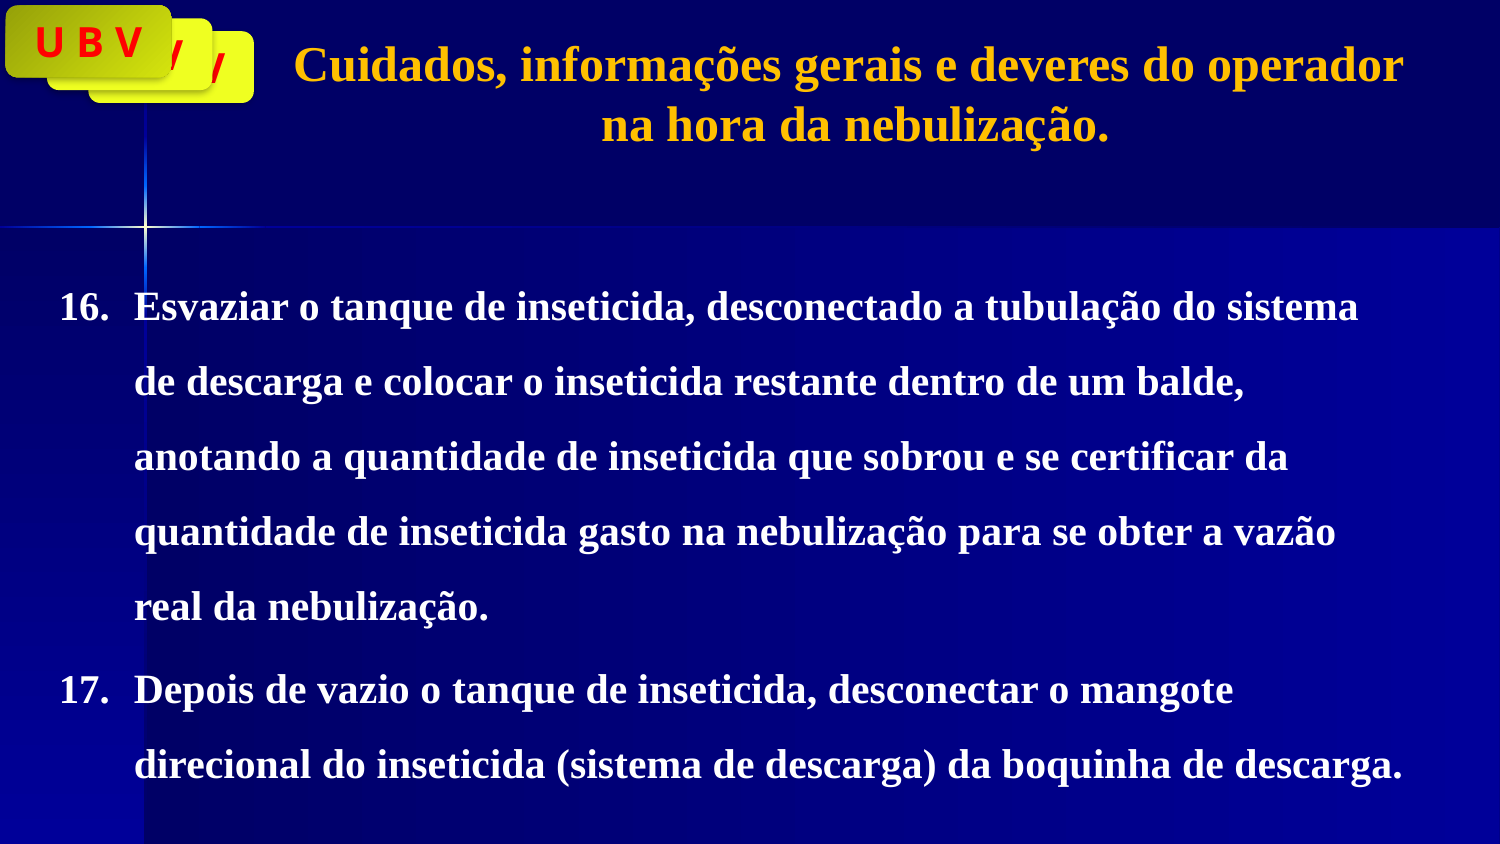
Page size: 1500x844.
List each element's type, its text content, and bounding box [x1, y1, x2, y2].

list Esvaziar o tanque de inseticida, desconectado a tubulação do sistema de descarga e colocar o inseticida restante dentro de um balde, anotando a quantidade de inseticida que sobrou e se certificar da quantidade de inseticida gasto na nebulização para se obter a vazão real da nebulização. Depois de vazio o tanque de inseticida, desconectar o mangote direcional do inseticida (sistema de descarga) da boquinha de descarga. [43, 245, 1428, 833]
title Cuidados, informações gerais e deveres do operador na hora da nebulização. [163, 23, 1500, 165]
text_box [5, 5, 255, 105]
